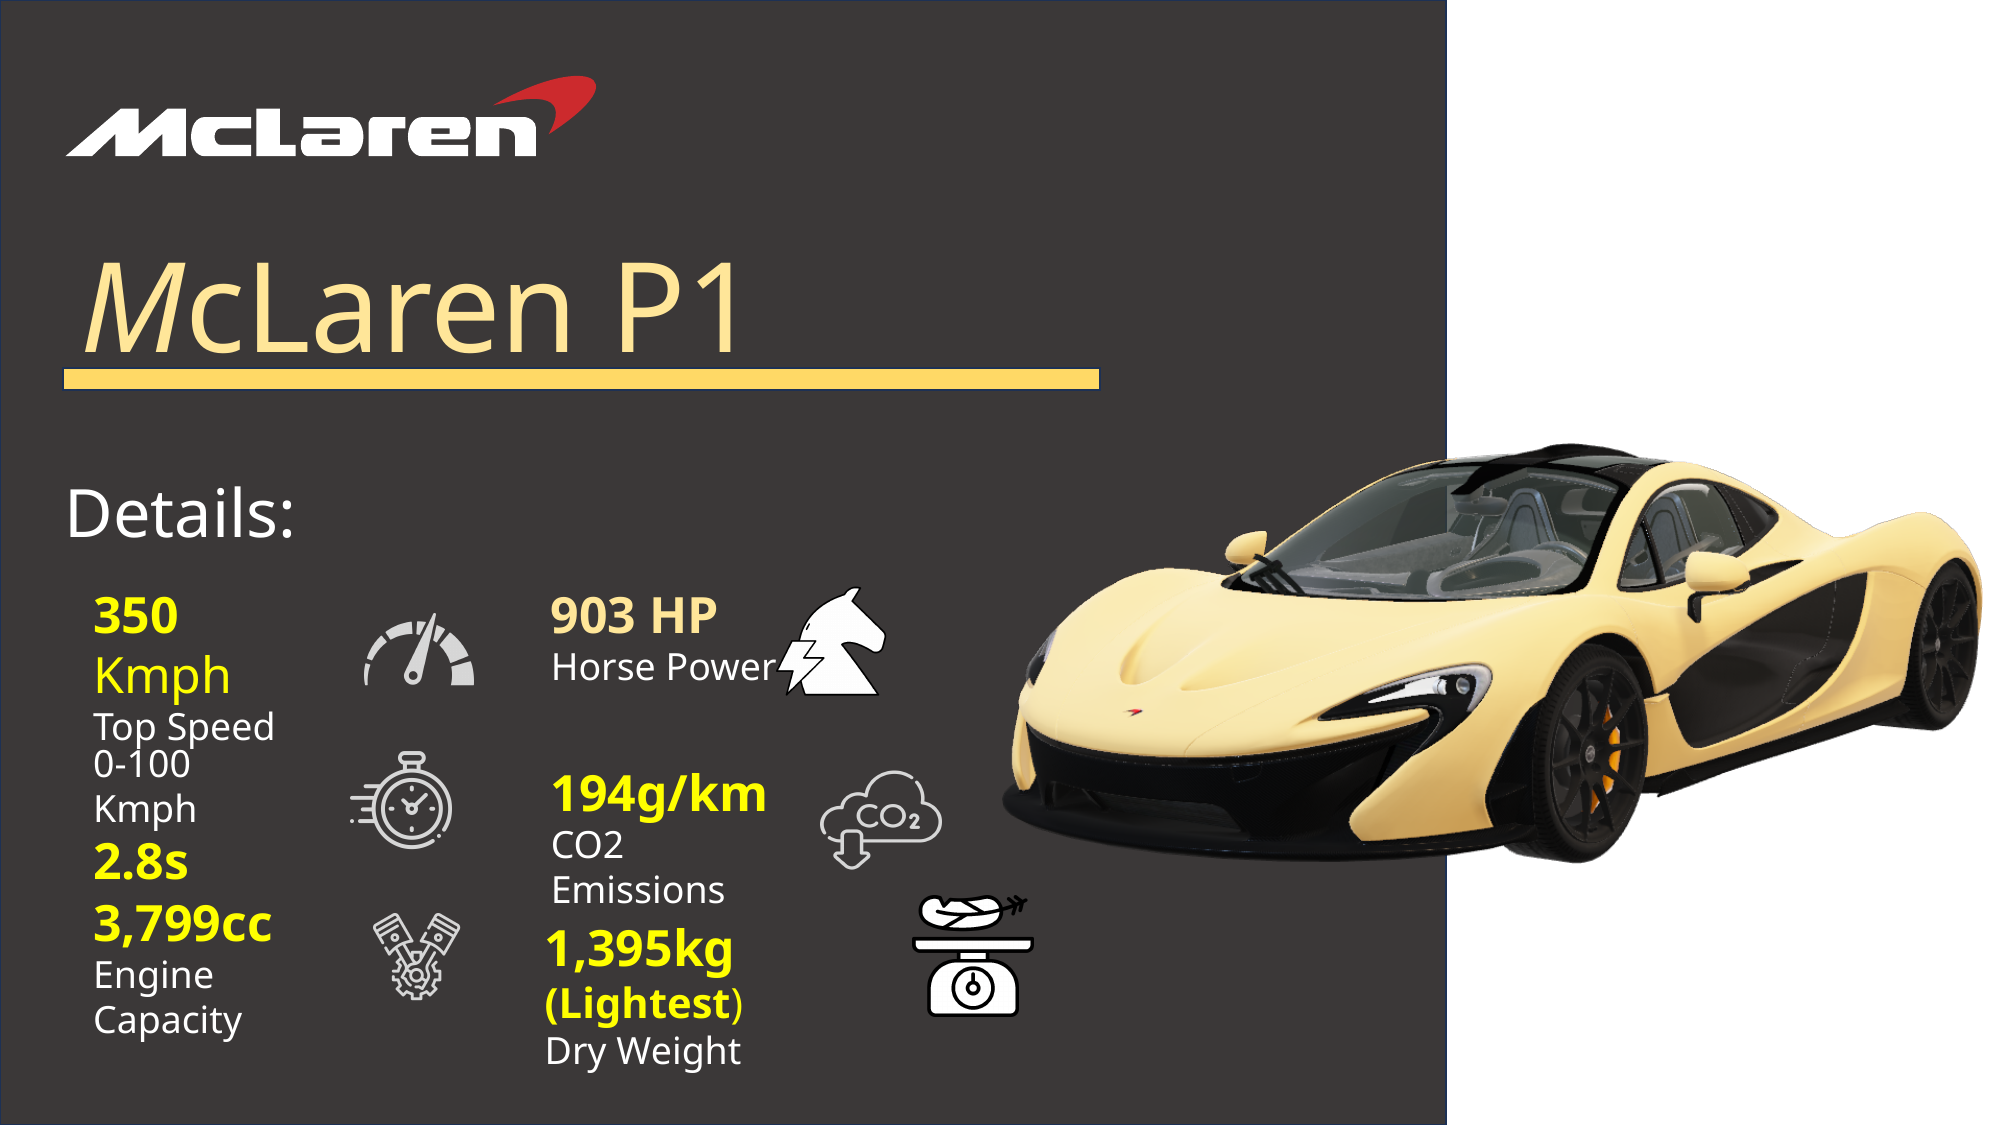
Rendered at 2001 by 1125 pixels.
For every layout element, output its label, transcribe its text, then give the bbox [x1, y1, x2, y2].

picture [820, 764, 943, 876]
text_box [65, 75, 597, 157]
text_box [0, 0, 1447, 1125]
picture [350, 749, 452, 851]
text_box McLaren P1 [65, 220, 1103, 385]
text_box 1,395kg (Lightest) Dry Weight [529, 909, 925, 1079]
text_box Details: [49, 463, 428, 559]
picture [912, 321, 2000, 1017]
picture [775, 585, 887, 697]
text_box 350 Kmph Top Speed [78, 575, 343, 756]
picture [370, 910, 463, 1003]
text_box 0-100 Kmph 2.8s [78, 732, 315, 883]
text_box 194g/km CO2 Emissions [536, 754, 821, 909]
picture [364, 594, 474, 704]
text_box 903 HP Horse Power [536, 575, 821, 696]
text_box [62, 367, 1101, 391]
text_box 3,799cc Engine Capacity [78, 883, 388, 1049]
